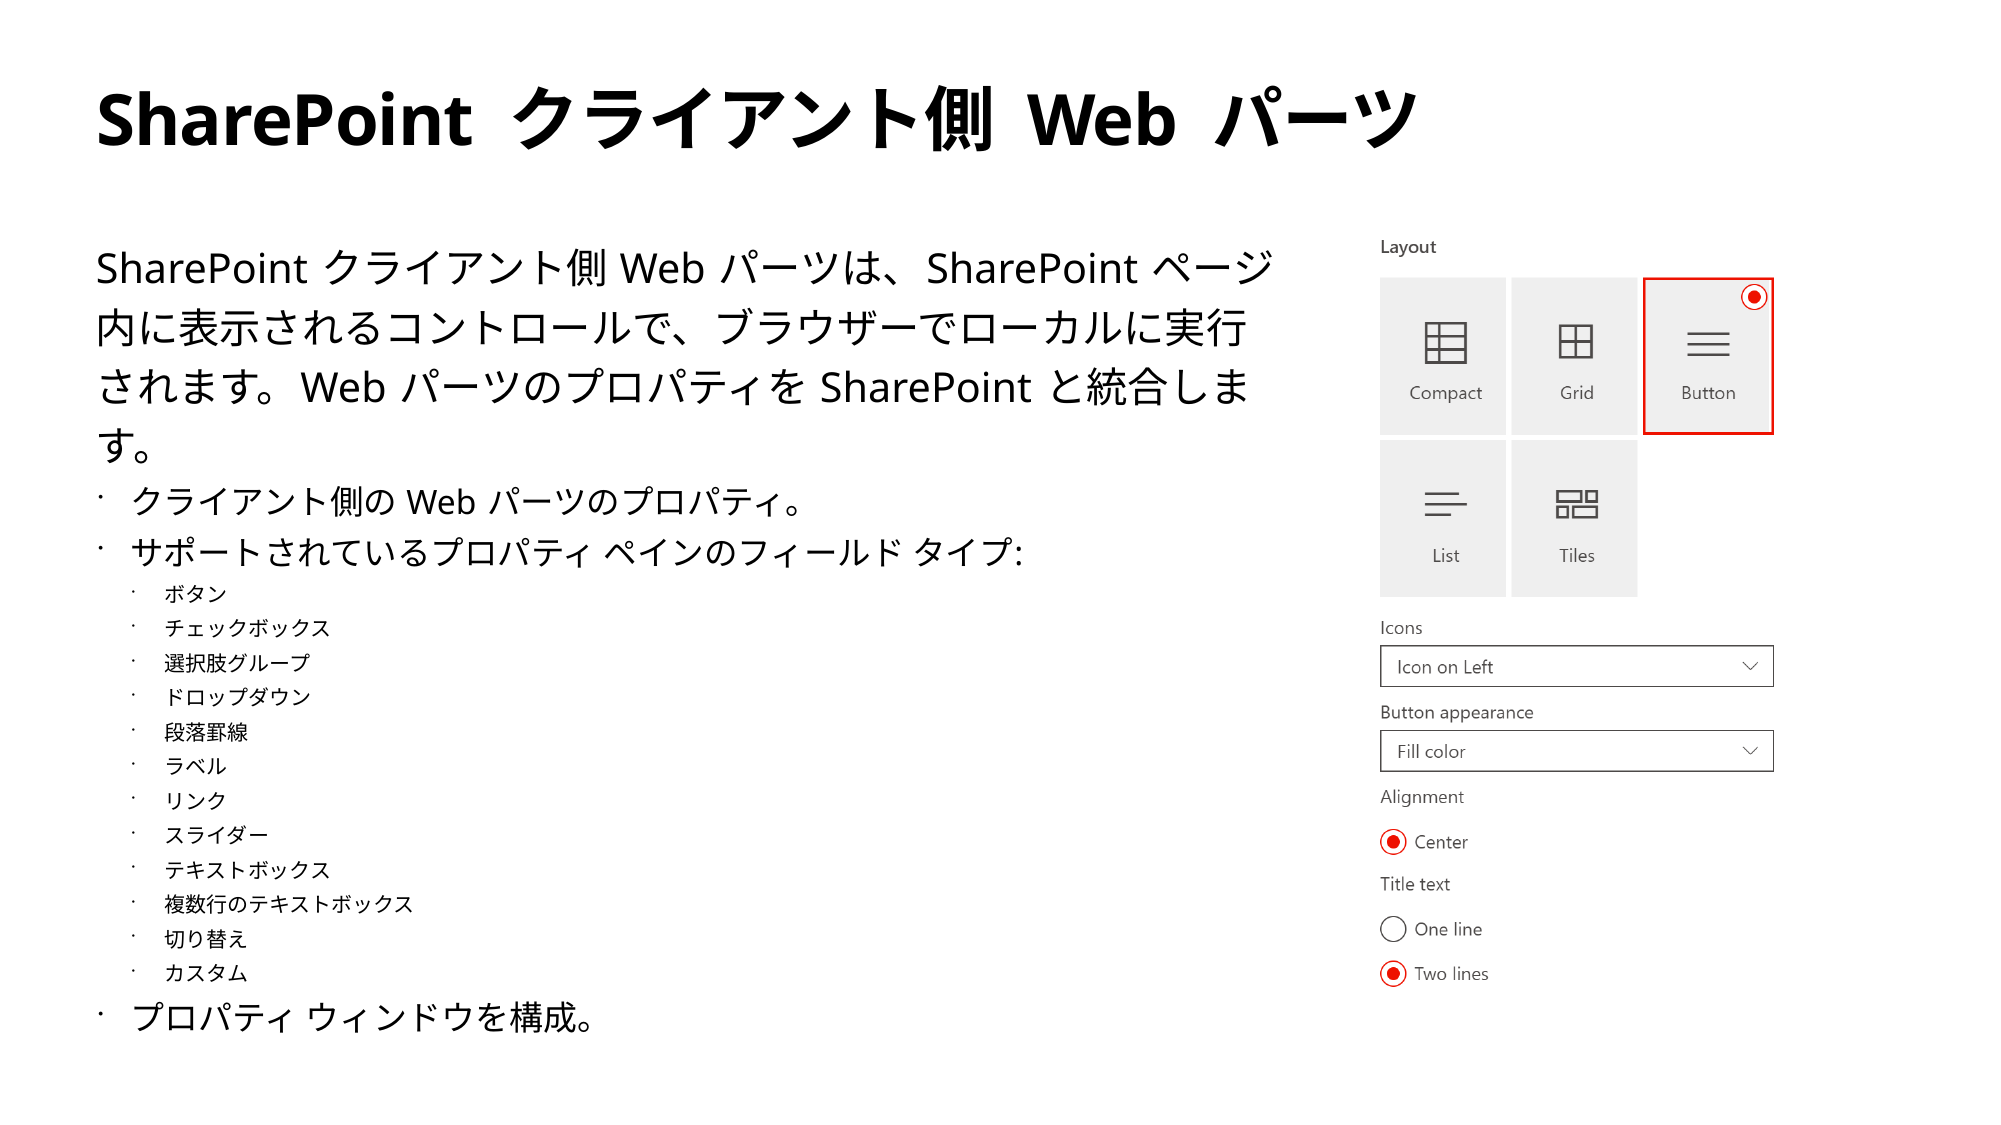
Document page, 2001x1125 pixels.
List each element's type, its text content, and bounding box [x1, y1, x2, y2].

picture [1354, 198, 1800, 1051]
list SharePoint クライアント側 Web パーツは、SharePoint ページ内に表示されるコントロールで、ブラウザーでローカルに実行されます。Web パーツのプロパティを SharePoint と統合します。 クライアント側の Web パーツのプロパティ。 サポートされているプロパティ ペインのフィールド タイプ: ボタン チェックボックス 選択肢グループ ドロップダウン 段落罫線 ラベル リンク スライダー テキストボックス 複数行のテキストボックス 切り替え カスタム プロパティ ウィンドウを構成。 [95, 232, 1285, 1067]
title SharePoint クライアント側 Web パーツ [96, 75, 1904, 161]
